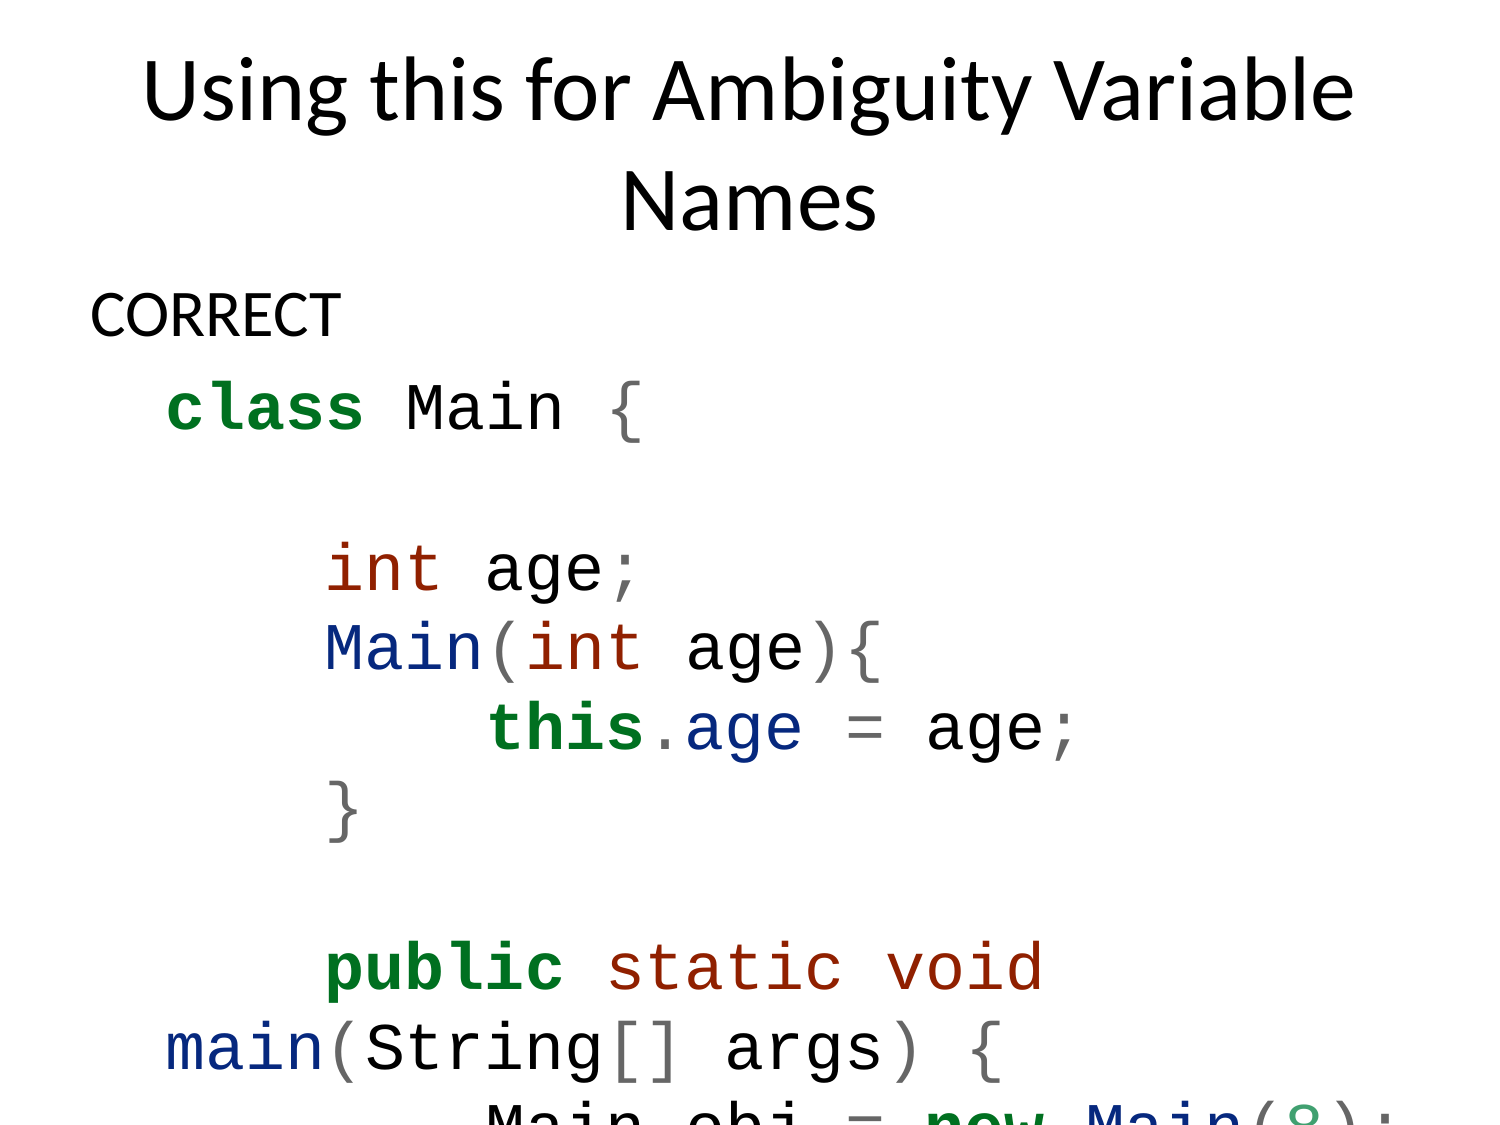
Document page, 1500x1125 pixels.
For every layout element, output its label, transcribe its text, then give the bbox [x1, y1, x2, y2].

list CORRECT class Main { int age; Main(int age){ this.age = age; } public static void main(String[] args) { Main obj = new Main(8); System.out.println("obj.age = " + obj.age); } } [75, 262, 1425, 1005]
title Using this for Ambiguity Variable Names [75, 45, 1425, 233]
